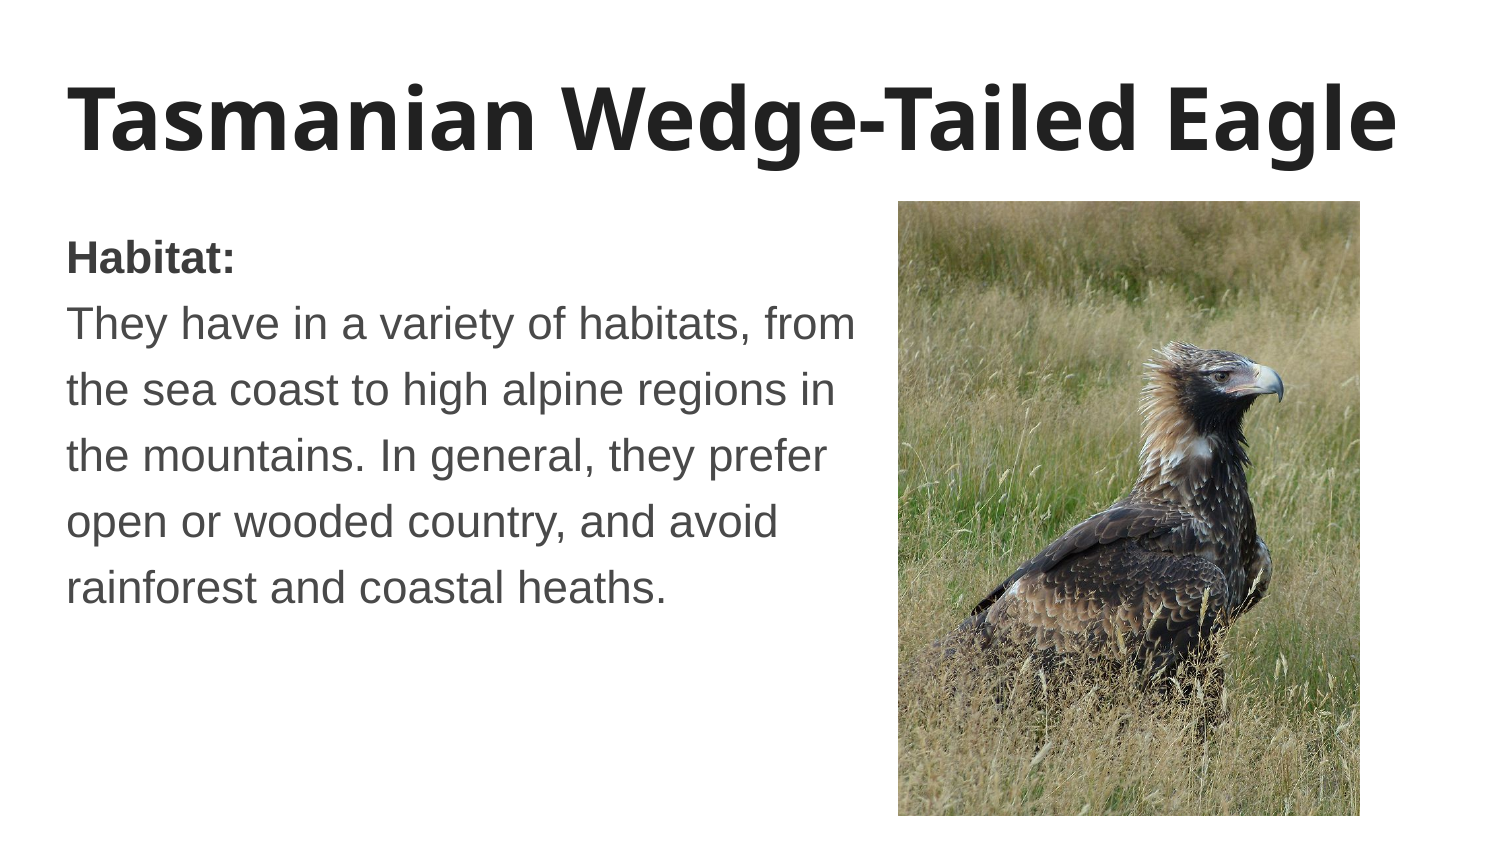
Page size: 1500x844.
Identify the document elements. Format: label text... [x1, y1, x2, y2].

picture [897, 201, 1360, 816]
title Tasmanian Wedge-Tailed Eagle [51, 48, 1449, 180]
list Habitat: They have in a variety of habitats, from the sea coast to high alpine regions in the mountains. In general, they prefer open or wooded country, and avoid rainforest and coastal heaths. [51, 201, 891, 750]
